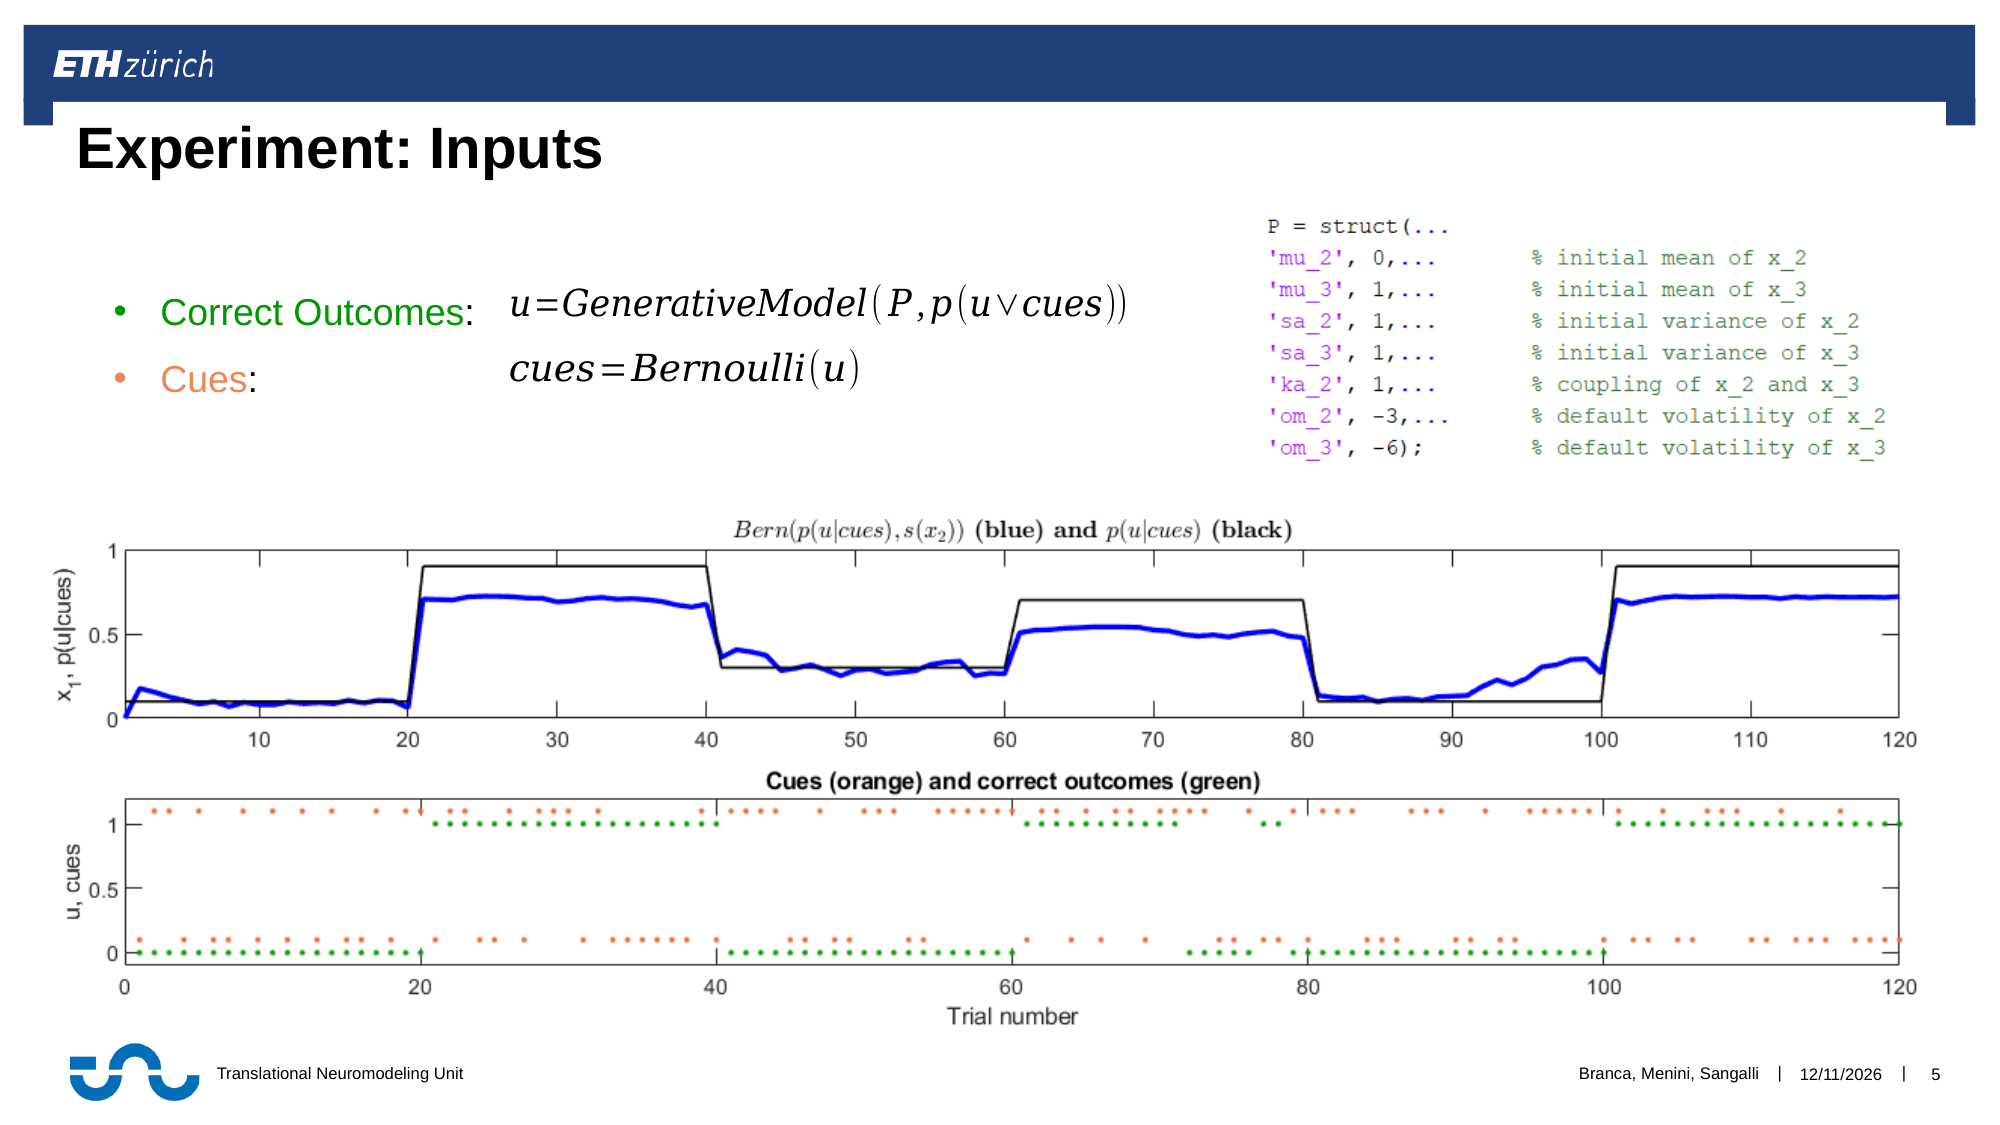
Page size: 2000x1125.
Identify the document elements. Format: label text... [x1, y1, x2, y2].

slide_number 5 [1906, 1034, 1966, 1112]
picture [53, 505, 1947, 1111]
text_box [98, 257, 1239, 402]
title Experiment: Inputs [53, 101, 1946, 216]
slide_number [1790, 1049, 1892, 1112]
picture [1244, 201, 1919, 478]
footer Branca, Menini, Sangalli [999, 1049, 1760, 1111]
